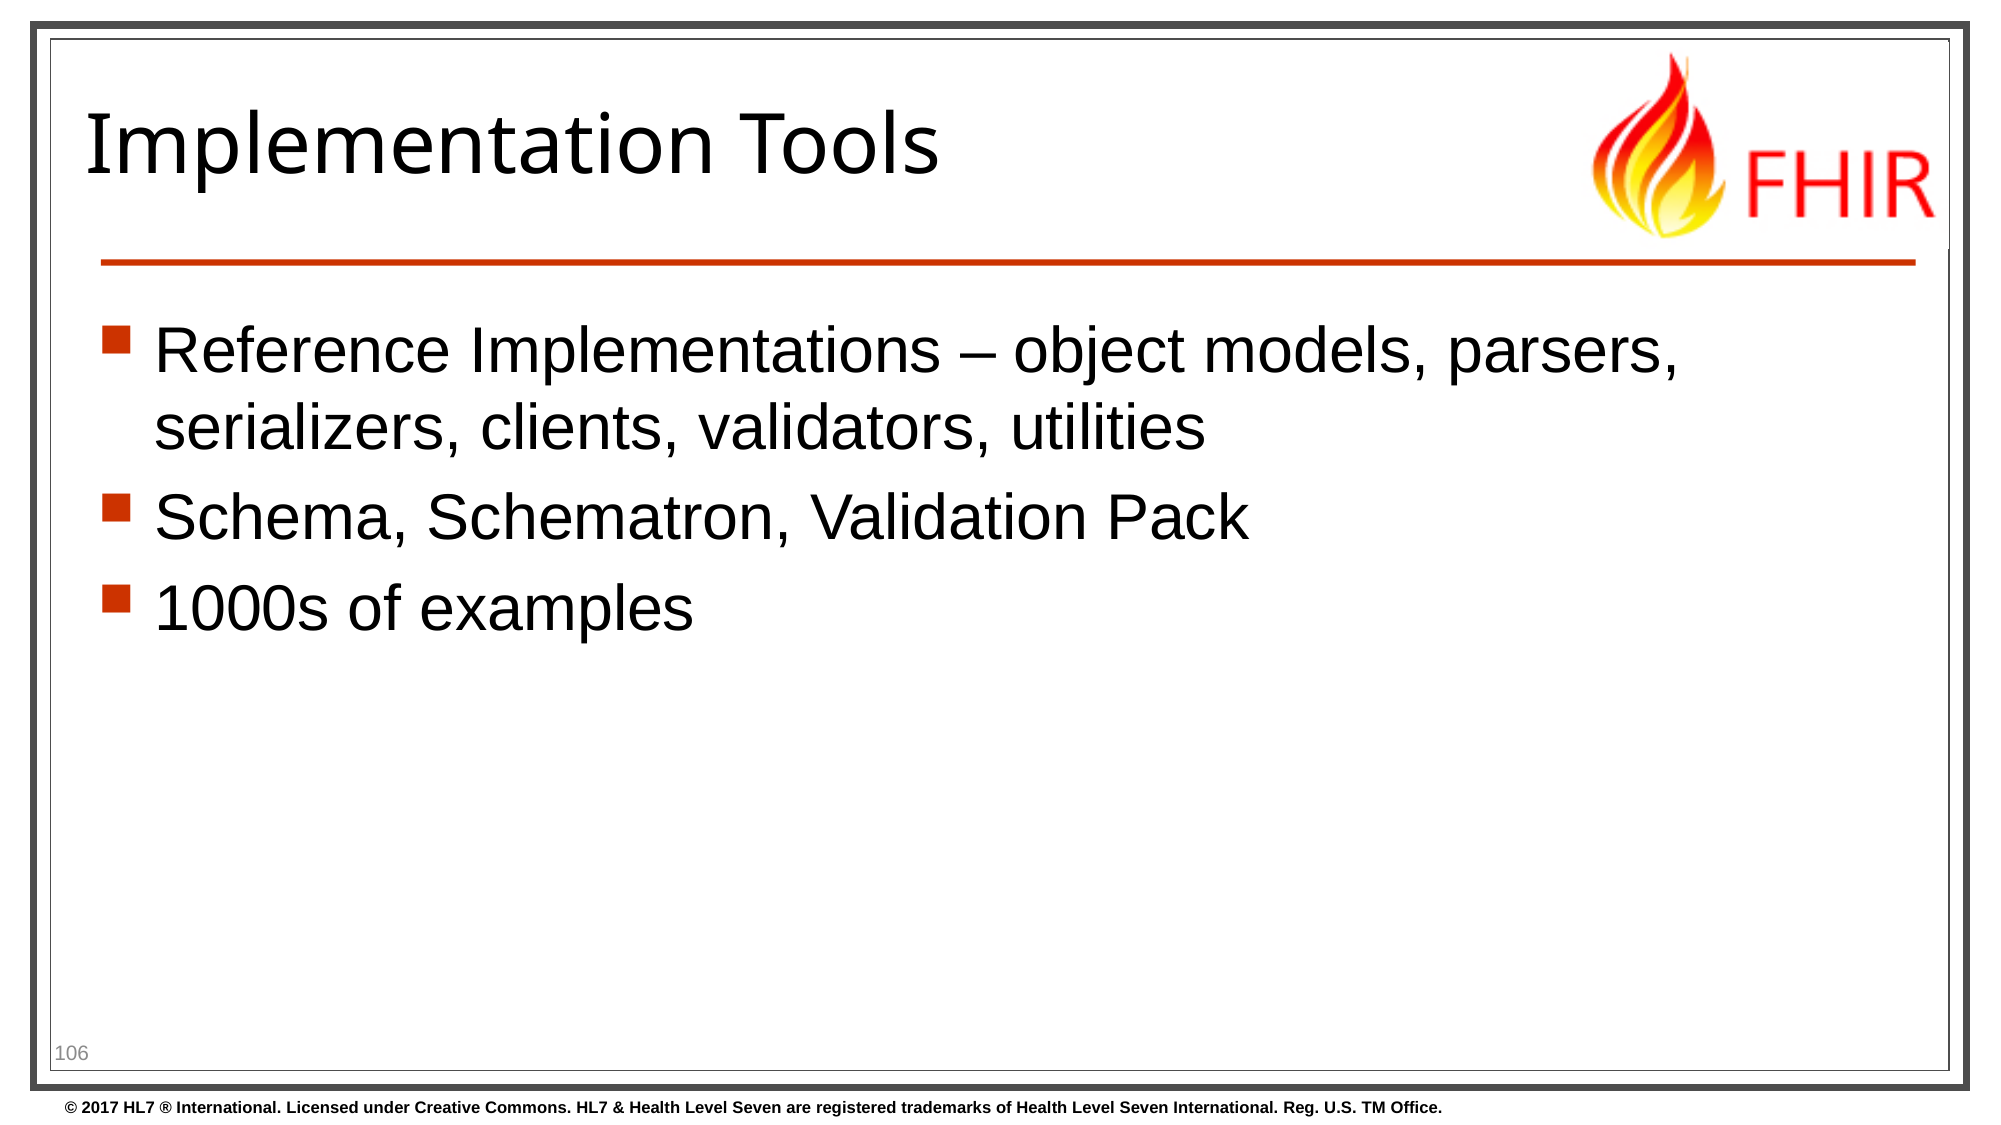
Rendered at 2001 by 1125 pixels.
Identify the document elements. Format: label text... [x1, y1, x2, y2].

list Reference Implementations – object models, parsers, serializers, clients, validators, utilities Schema, Schematron, Validation Pack 1000s of examples [83, 299, 1917, 1035]
picture [1578, 42, 1949, 249]
title Implementation Tools [70, 54, 1504, 244]
text_box 106 [39, 1034, 197, 1071]
